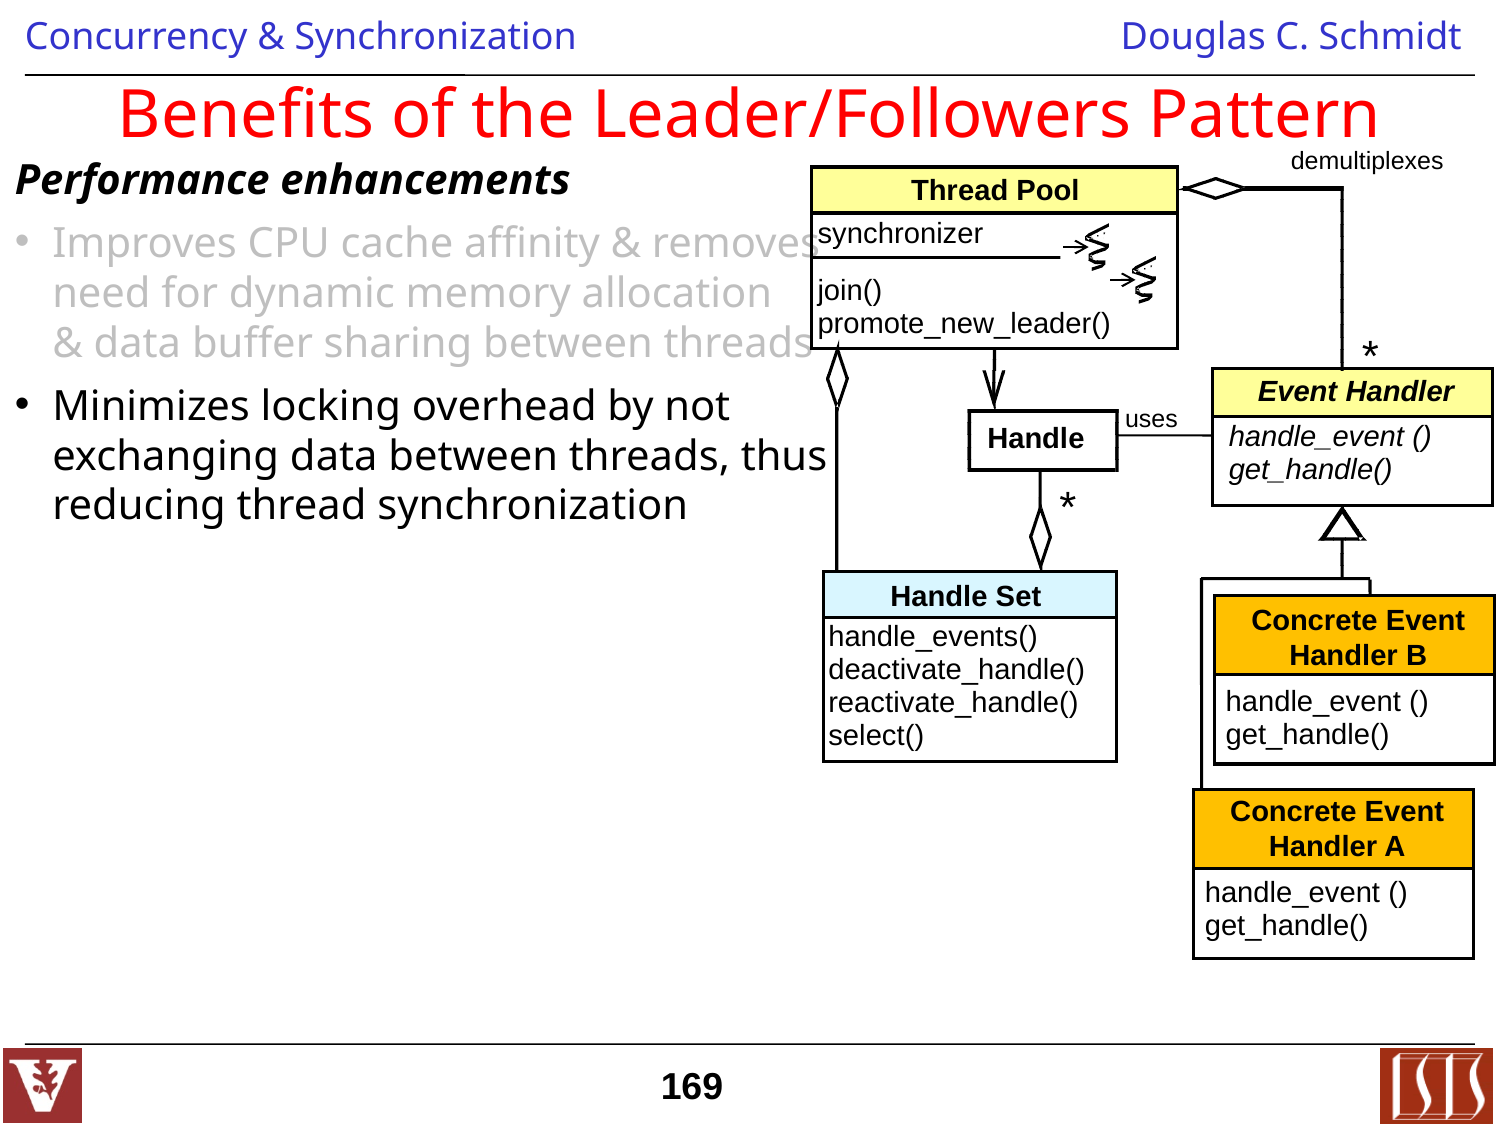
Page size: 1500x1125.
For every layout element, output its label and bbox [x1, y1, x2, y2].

picture [1033, 549, 1048, 569]
text_box [0, 145, 1500, 985]
picture [1033, 497, 1048, 524]
picture [830, 391, 845, 419]
picture [1380, 1048, 1493, 1124]
picture [829, 339, 845, 367]
picture [3, 1048, 82, 1123]
title [0, 41, 1500, 193]
text_box [1000, 479, 1081, 549]
text_box [1290, 144, 1445, 175]
